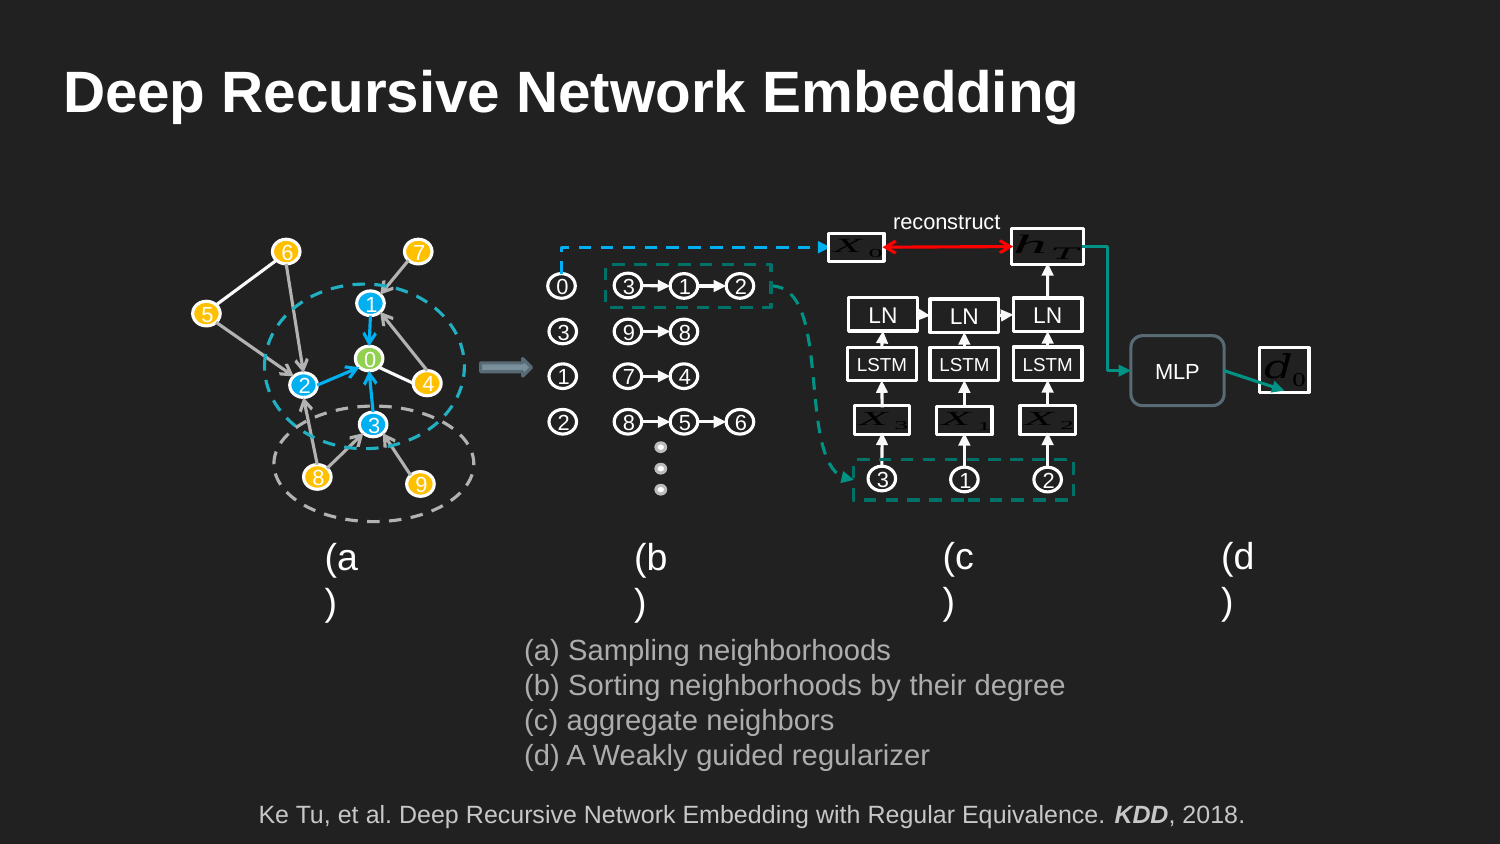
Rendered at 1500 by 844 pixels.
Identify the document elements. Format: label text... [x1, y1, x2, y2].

title Deep Recursive Network Embedding [48, 38, 1446, 133]
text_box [192, 200, 1308, 586]
text_box Ke Tu, et al. Deep Recursive Network Embedding with Regular Equivalence. KDD, 2018. [57, 786, 1447, 836]
text_box (a) Sampling neighborhoods (b) Sorting neighborhoods by their degree (c) aggregate neighbors (d) A Weakly guided regularizer [509, 623, 1082, 779]
